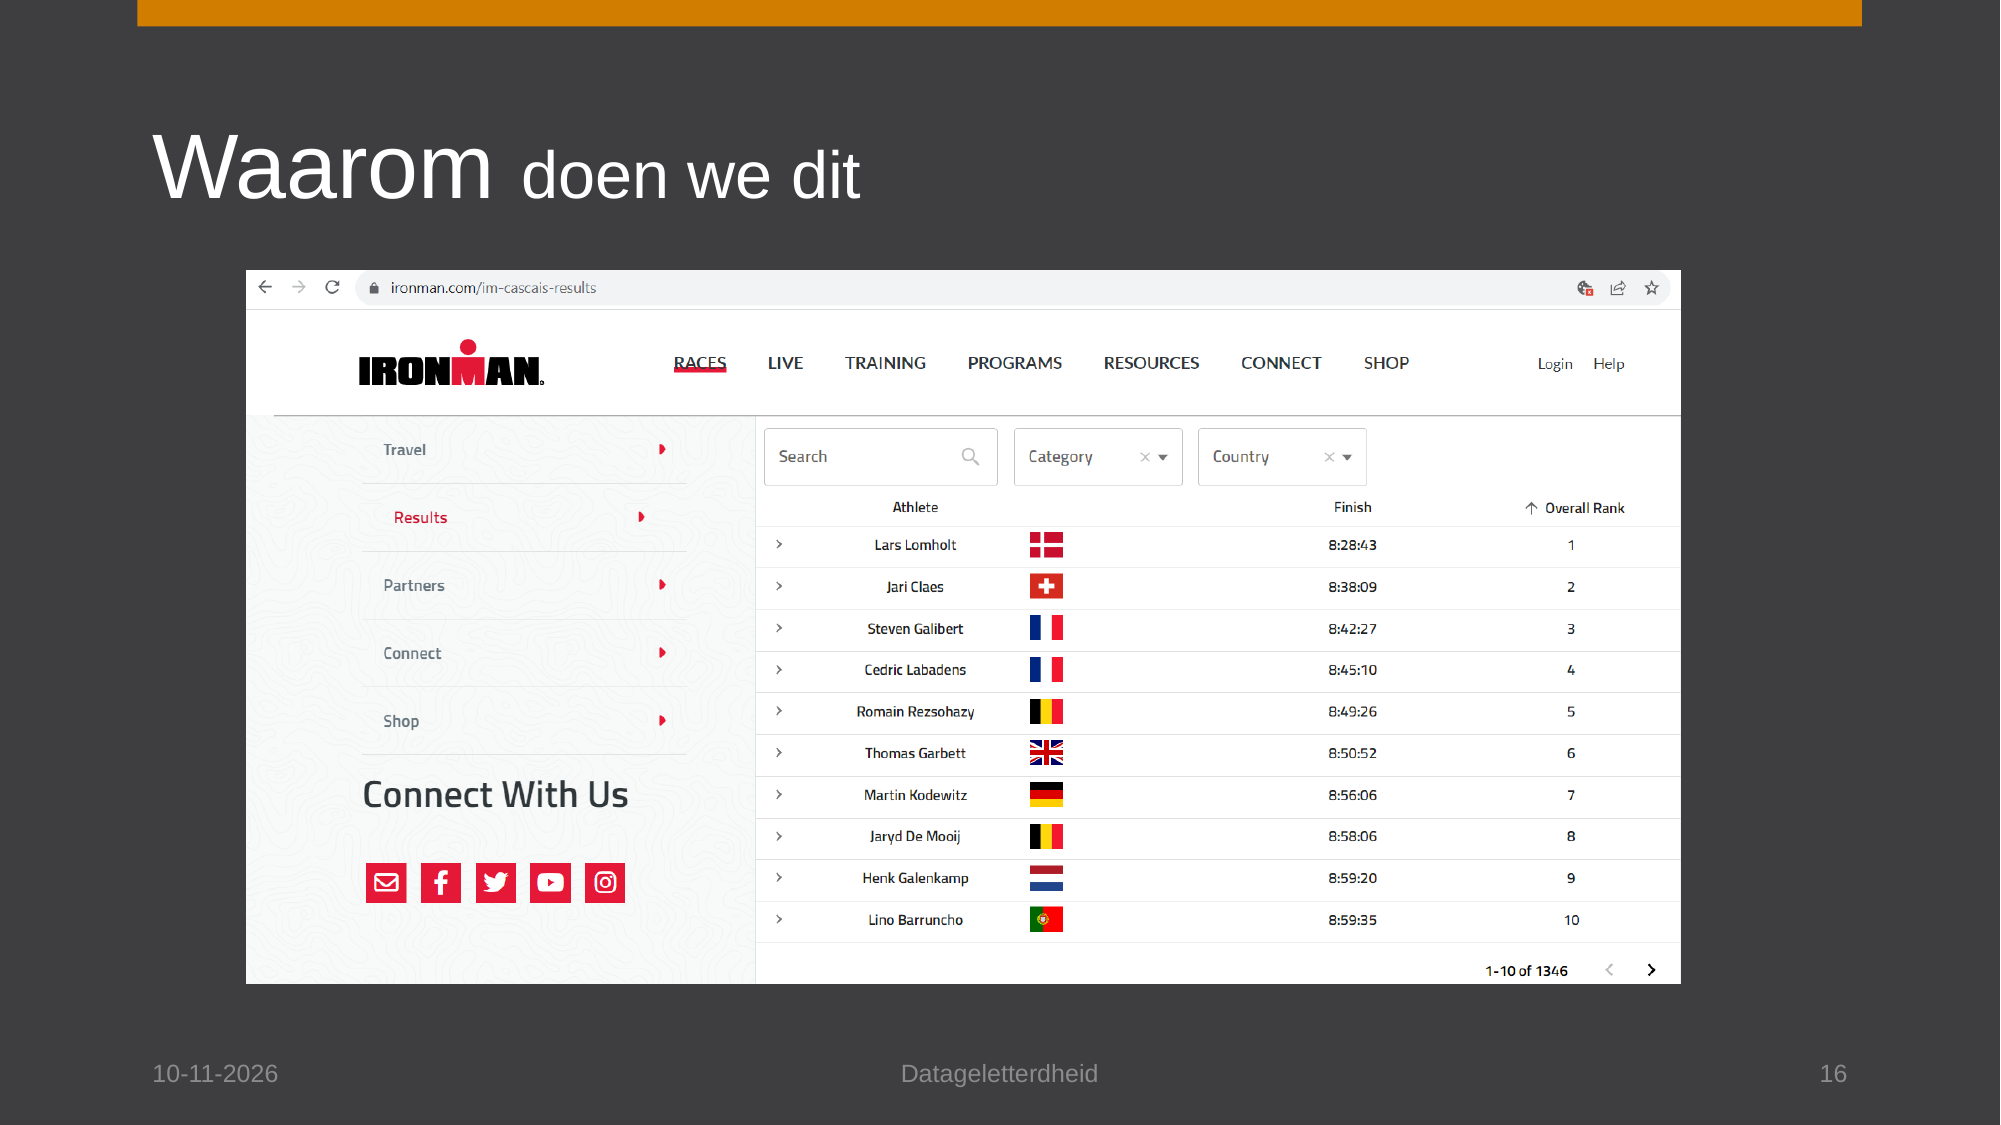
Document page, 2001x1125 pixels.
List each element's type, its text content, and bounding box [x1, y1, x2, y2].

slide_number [137, 1042, 588, 1103]
slide_number 16 [1412, 1042, 1863, 1103]
footer Datageletterdheid [662, 1042, 1338, 1103]
title Waarom doen we dit [137, 59, 1863, 278]
picture [246, 270, 1681, 984]
list [137, 299, 988, 1014]
